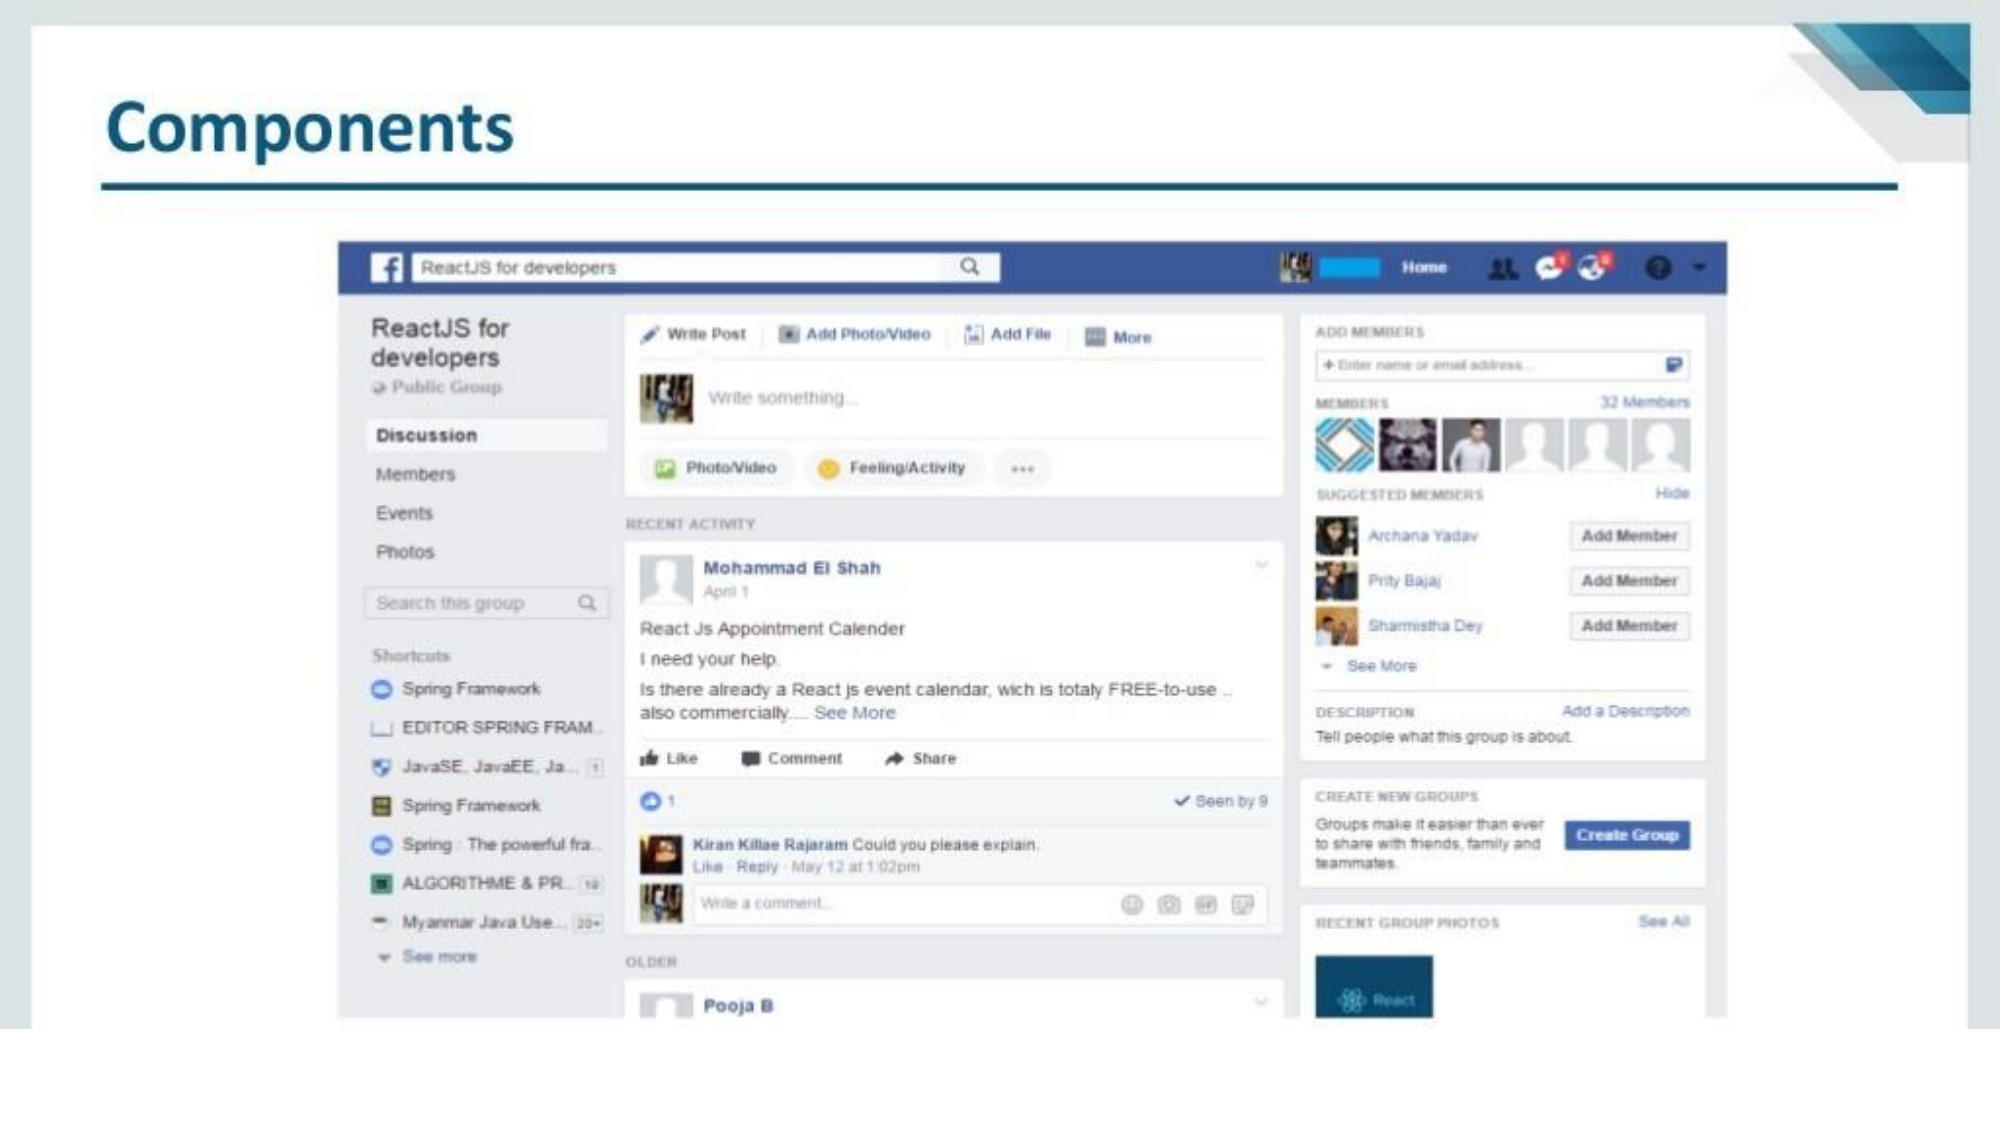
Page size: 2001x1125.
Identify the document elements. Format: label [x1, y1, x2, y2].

text_box [0, 0, 2000, 1029]
